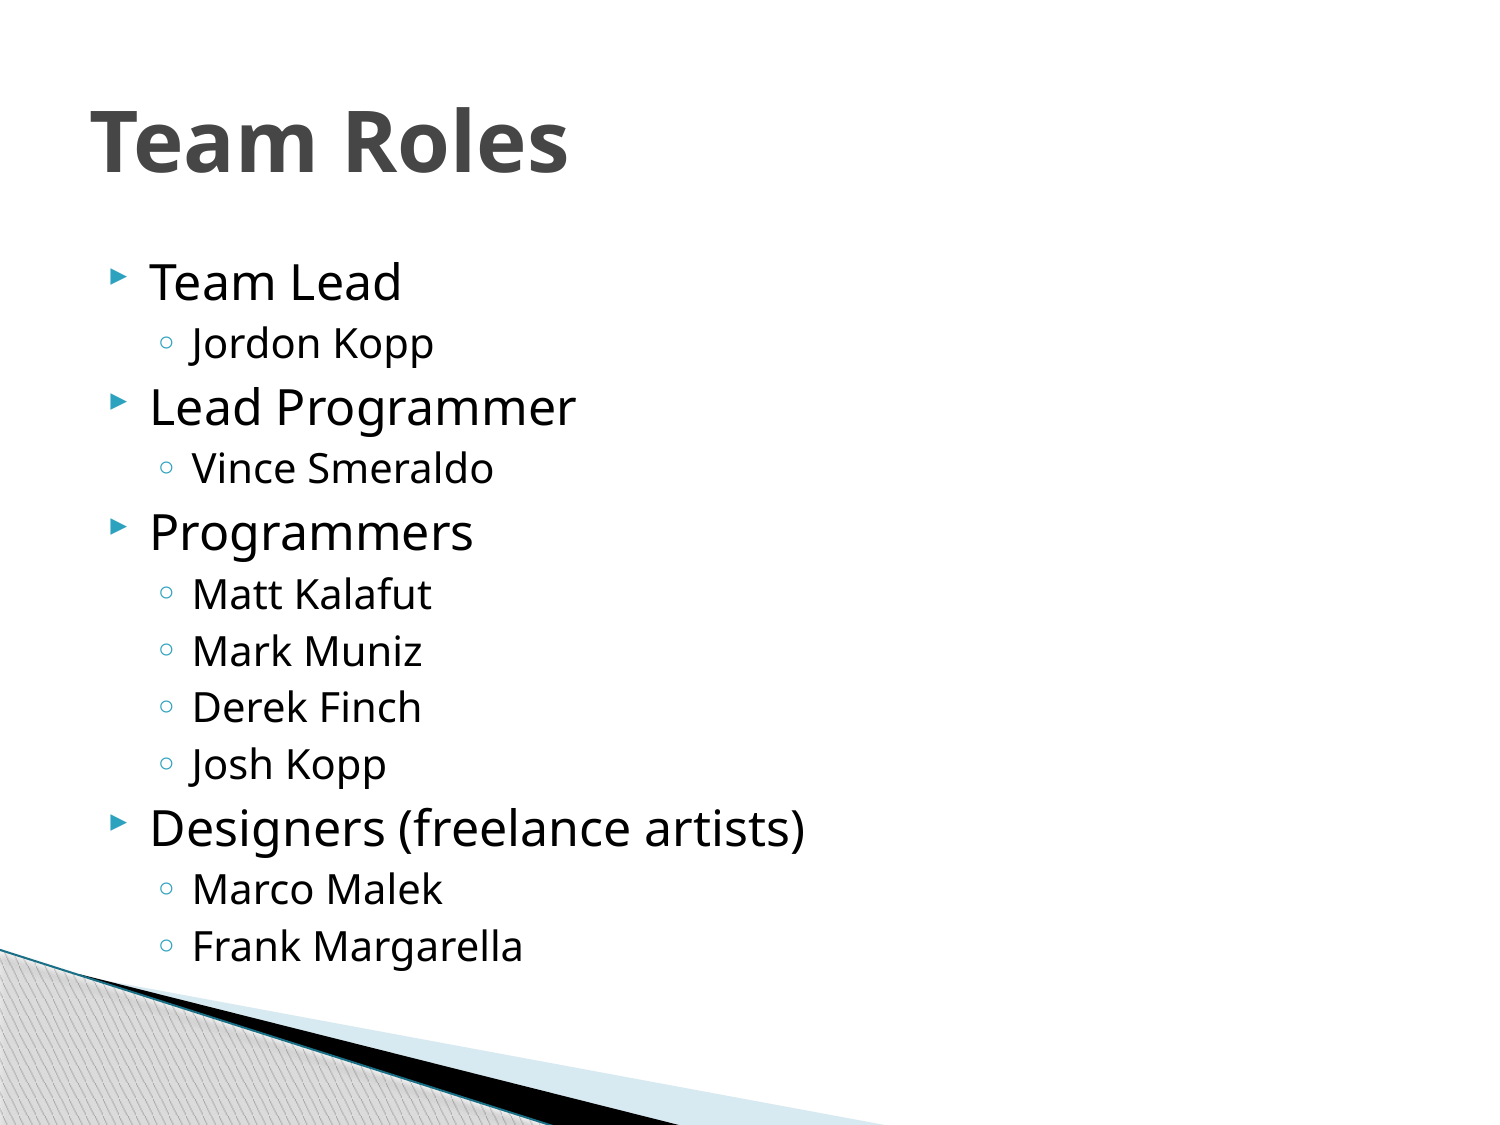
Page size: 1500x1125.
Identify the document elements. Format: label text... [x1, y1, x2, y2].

list Team Lead Jordon Kopp Lead Programmer Vince Smeraldo Programmers Matt Kalafut Mark Muniz Derek Finch Josh Kopp Designers (freelance artists) Marco Malek Frank Margarella [75, 243, 1425, 986]
title Team Roles [75, 45, 1425, 233]
